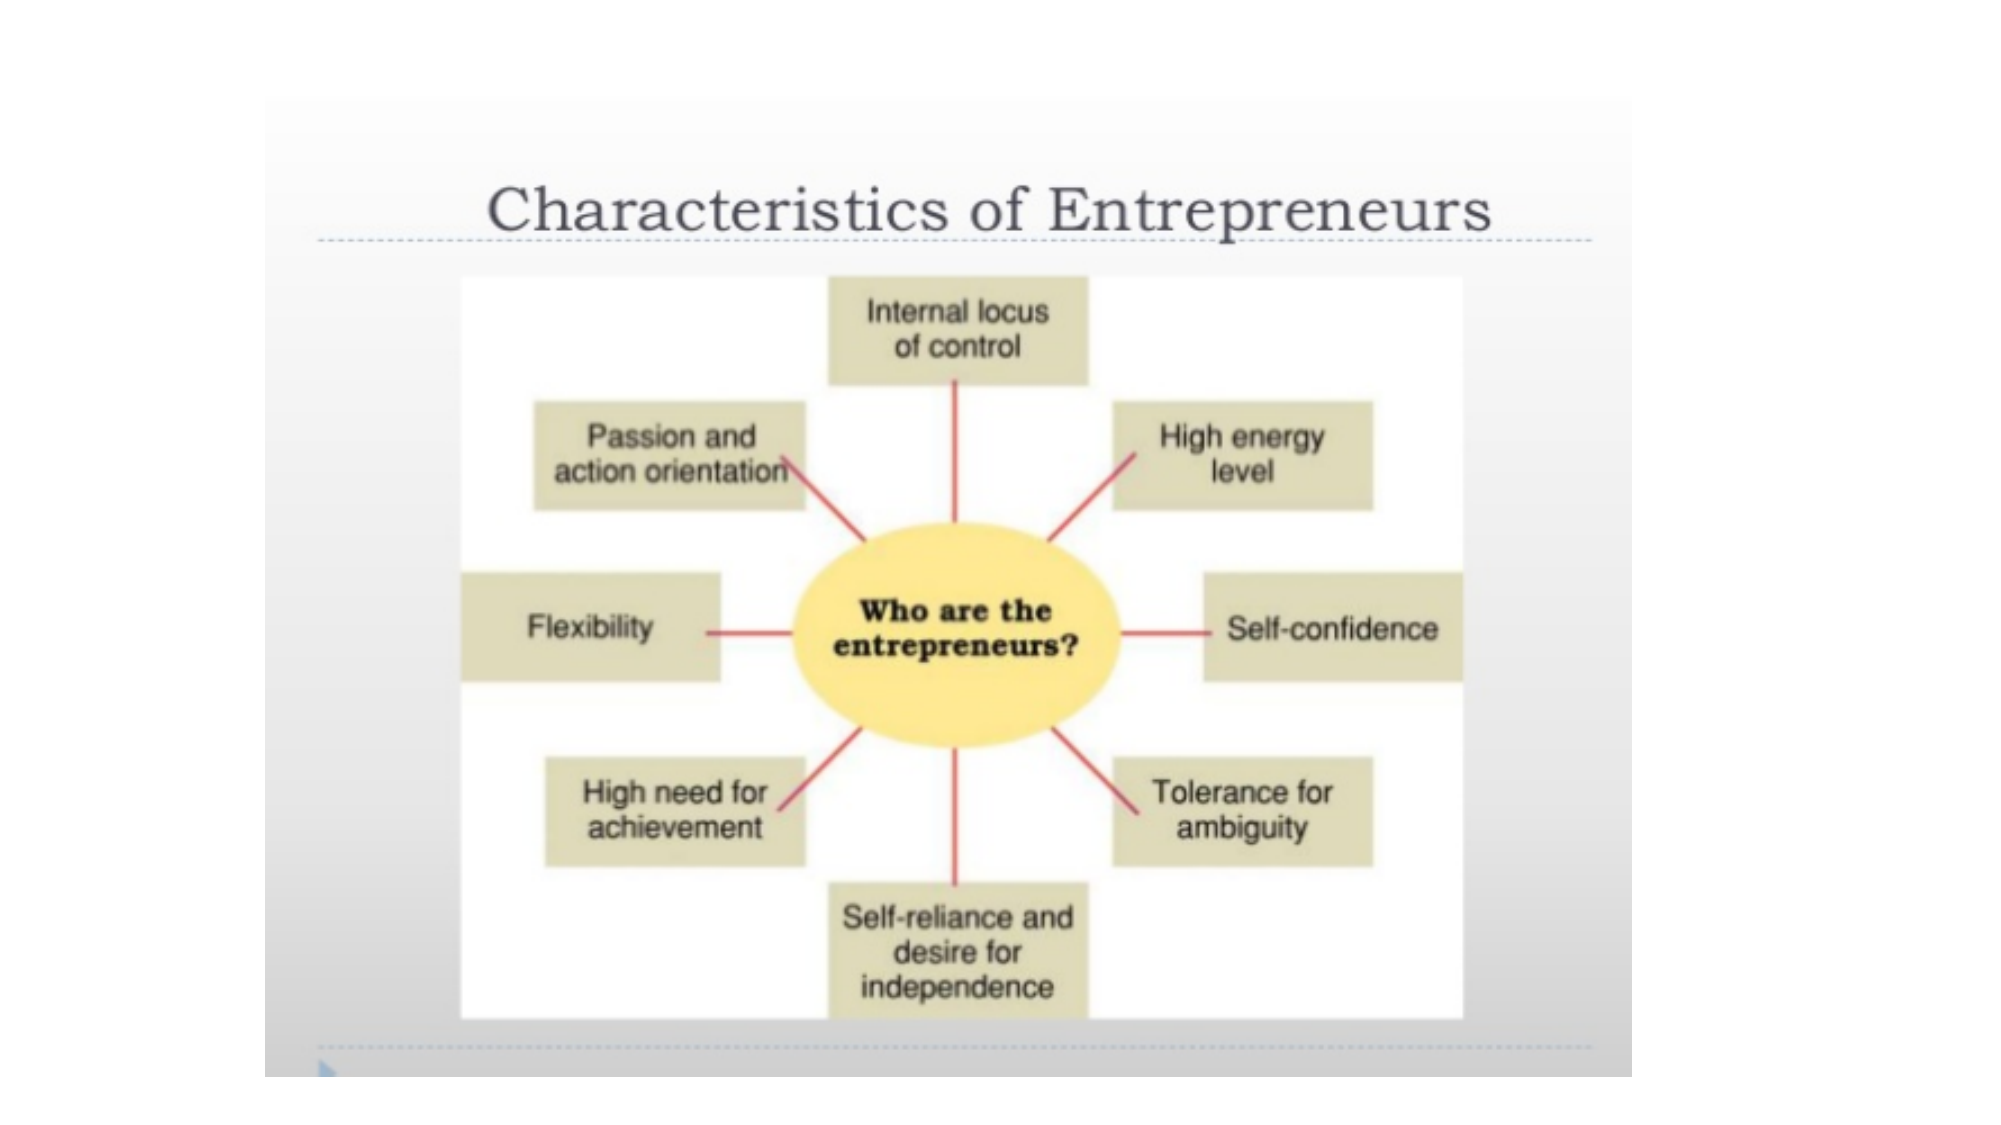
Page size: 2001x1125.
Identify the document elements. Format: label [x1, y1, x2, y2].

list [265, 96, 1632, 1077]
